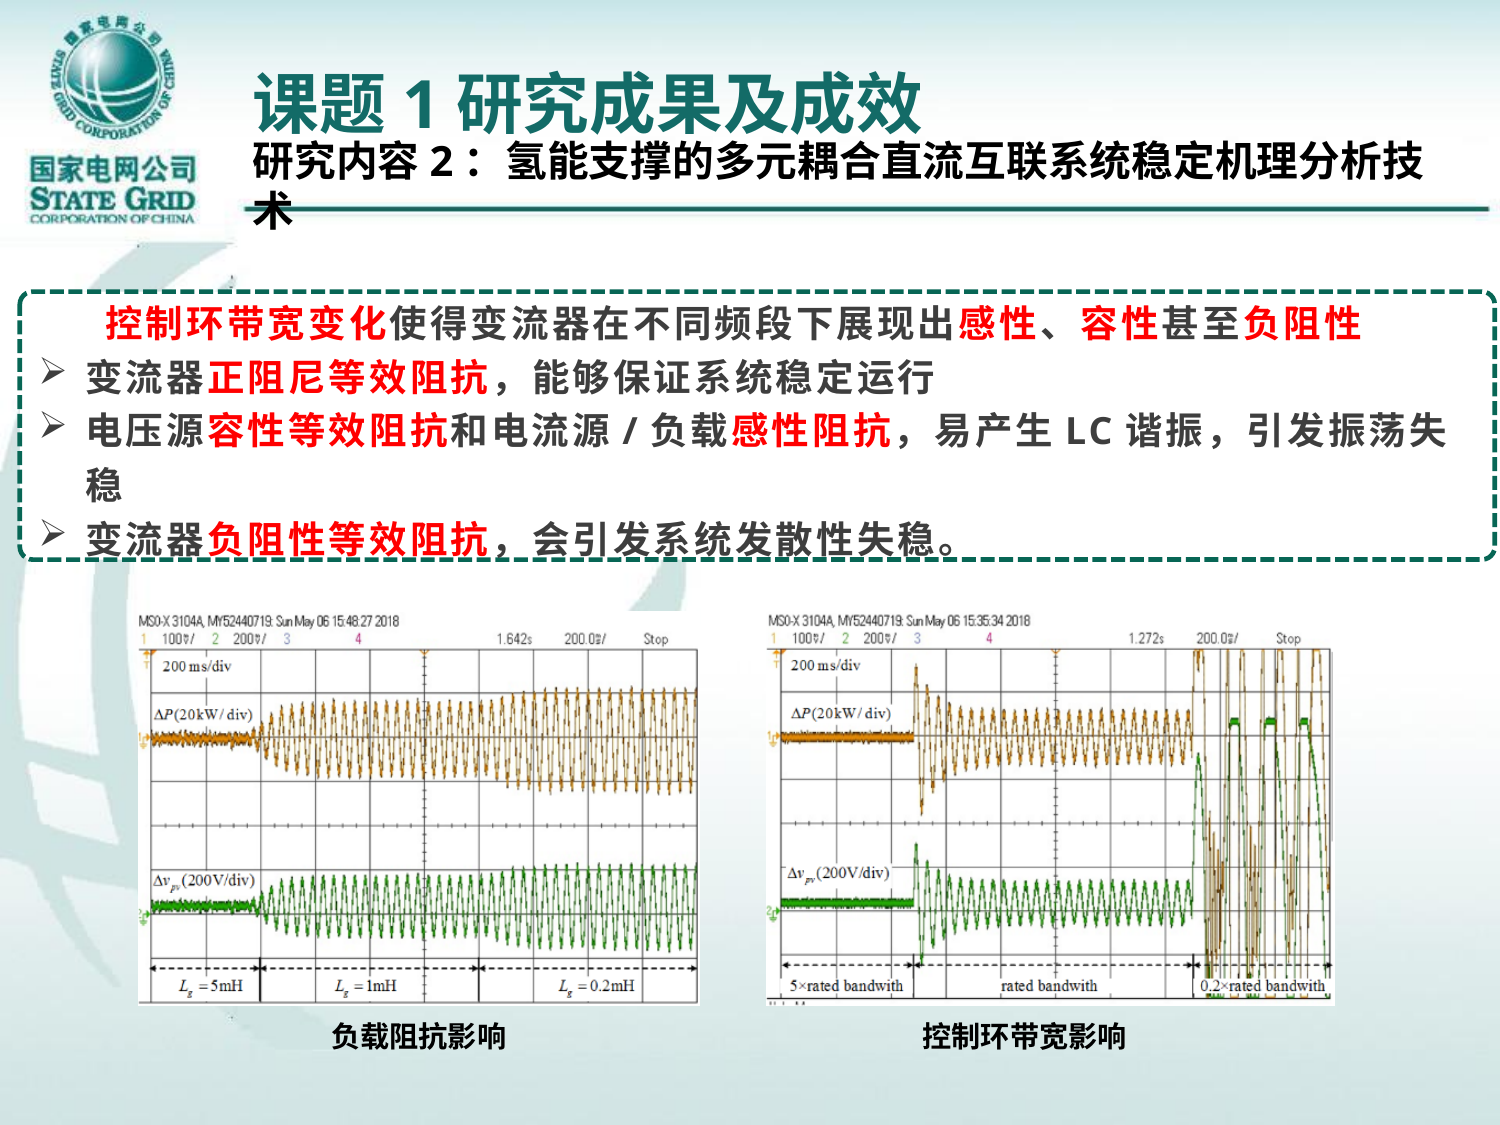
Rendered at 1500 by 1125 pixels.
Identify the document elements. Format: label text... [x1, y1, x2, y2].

text_box 控制环带宽变化使得变流器在不同频段下展现出感性、容性甚至负阻性 变流器正阻尼等效阻抗，能够保证系统稳定运行 电压源容性等效阻抗和电流源/负载感性阻抗，易产生LC谐振，引发振荡失稳 变流器负阻性等效阻抗，会引发系统发散性失稳。 [19, 291, 1495, 560]
text_box 控制环带宽影响 [907, 1014, 1142, 1062]
text_box 负载阻抗影响 [316, 1013, 522, 1062]
picture [0, 0, 1500, 1125]
title 课题1研究成果及成效 [237, 8, 1475, 137]
text_box 研究内容2：氢能支撑的多元耦合直流互联系统稳定机理分析技术 [237, 137, 1475, 234]
